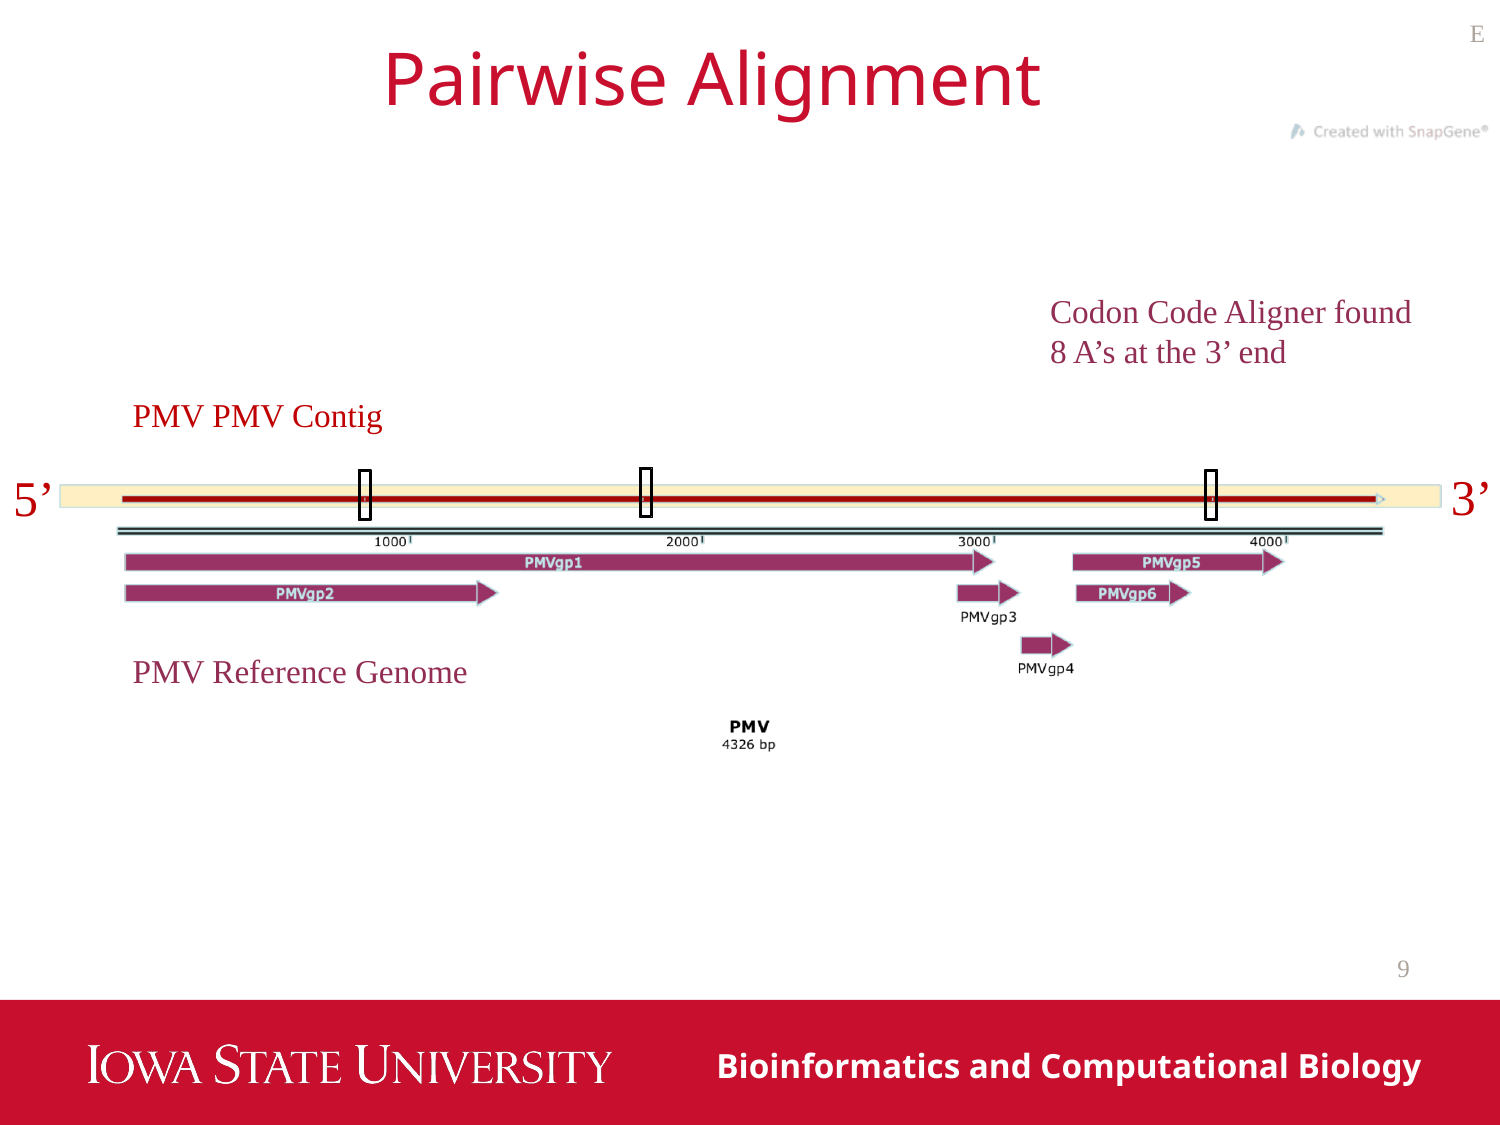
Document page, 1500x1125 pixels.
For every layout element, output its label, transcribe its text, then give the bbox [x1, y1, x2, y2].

text_box Pairwise Alignment [74, 24, 1350, 110]
text_box E [1149, 2, 1500, 63]
picture [0, 112, 1500, 1125]
